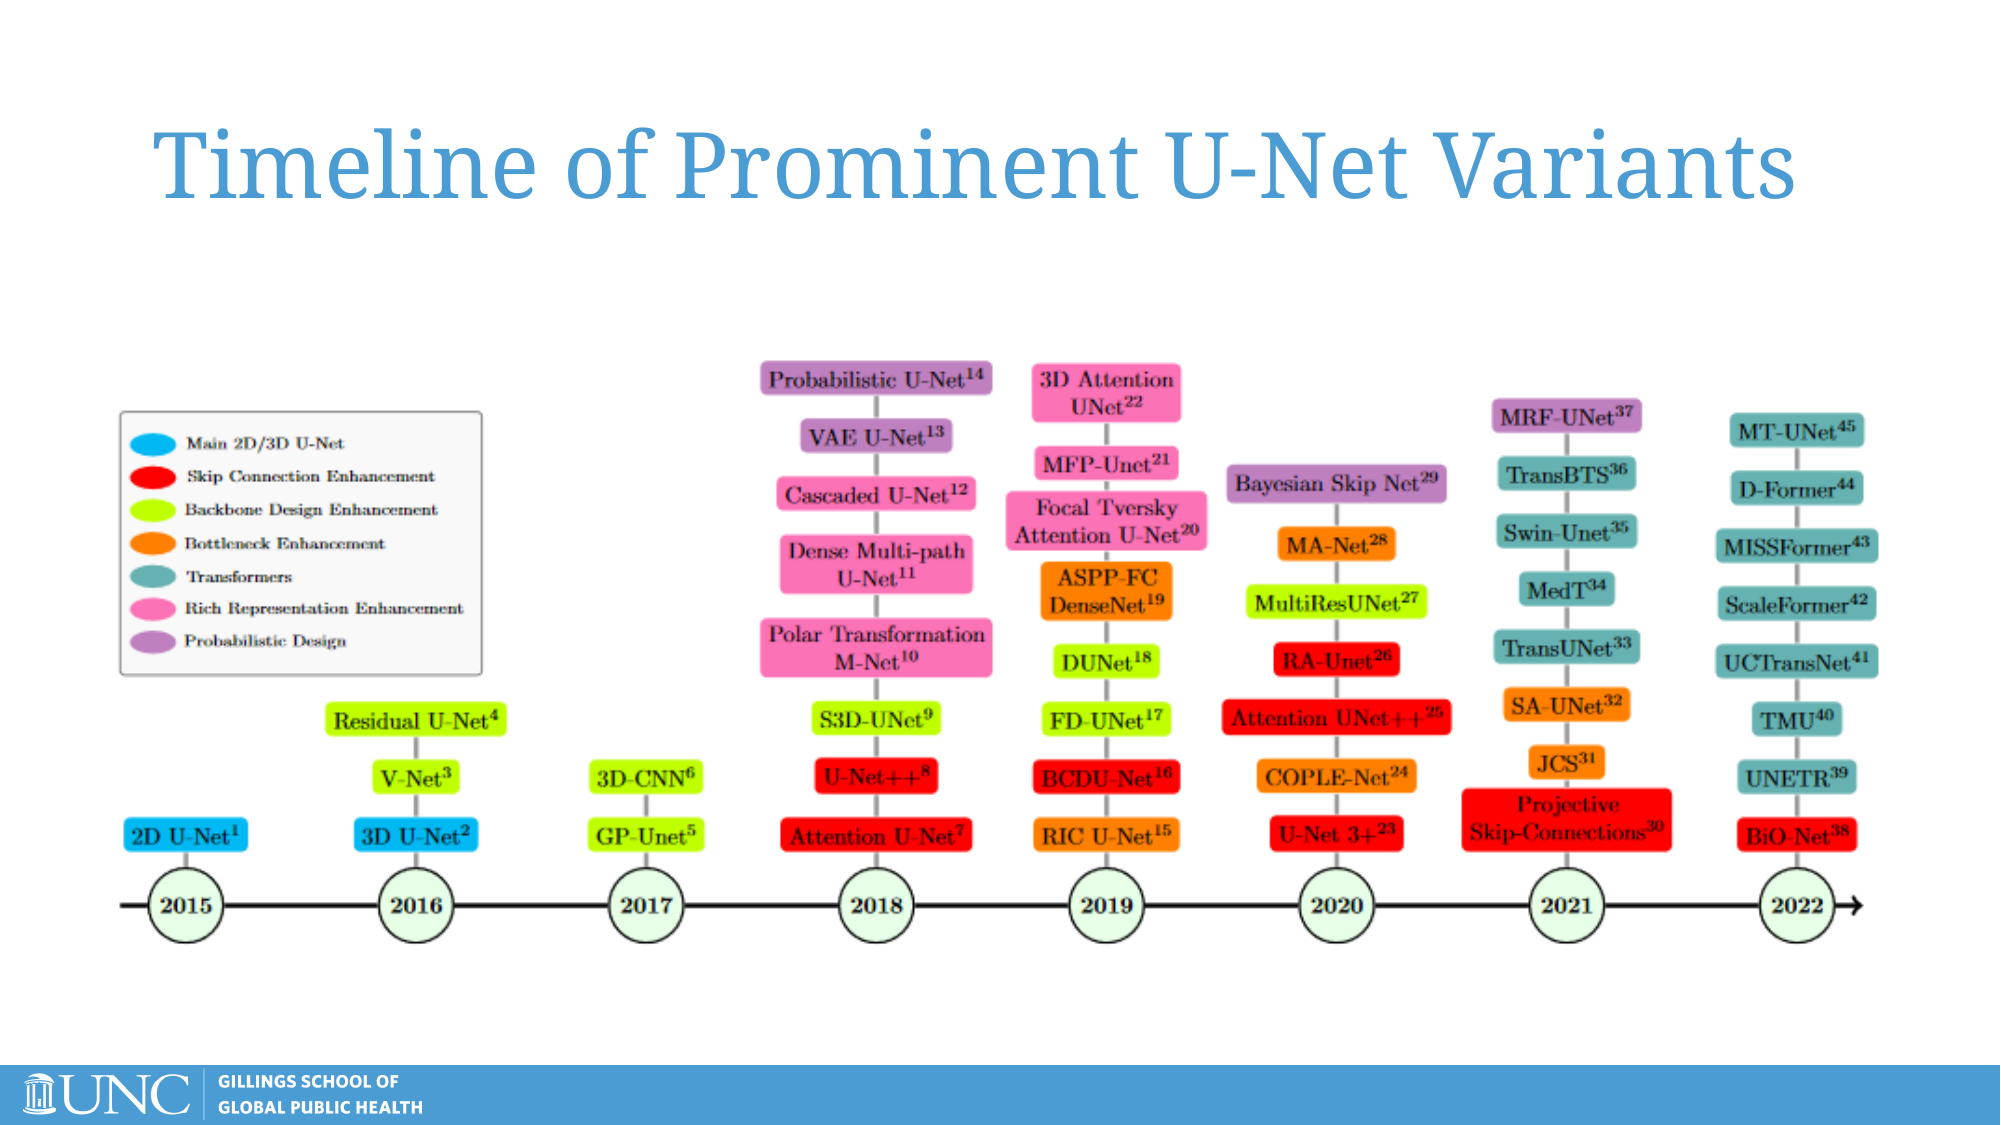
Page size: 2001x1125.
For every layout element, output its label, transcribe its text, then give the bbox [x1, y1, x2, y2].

picture [68, 333, 1931, 957]
picture [23, 1068, 422, 1120]
title Timeline of Prominent U-Net Variants [137, 59, 1863, 278]
